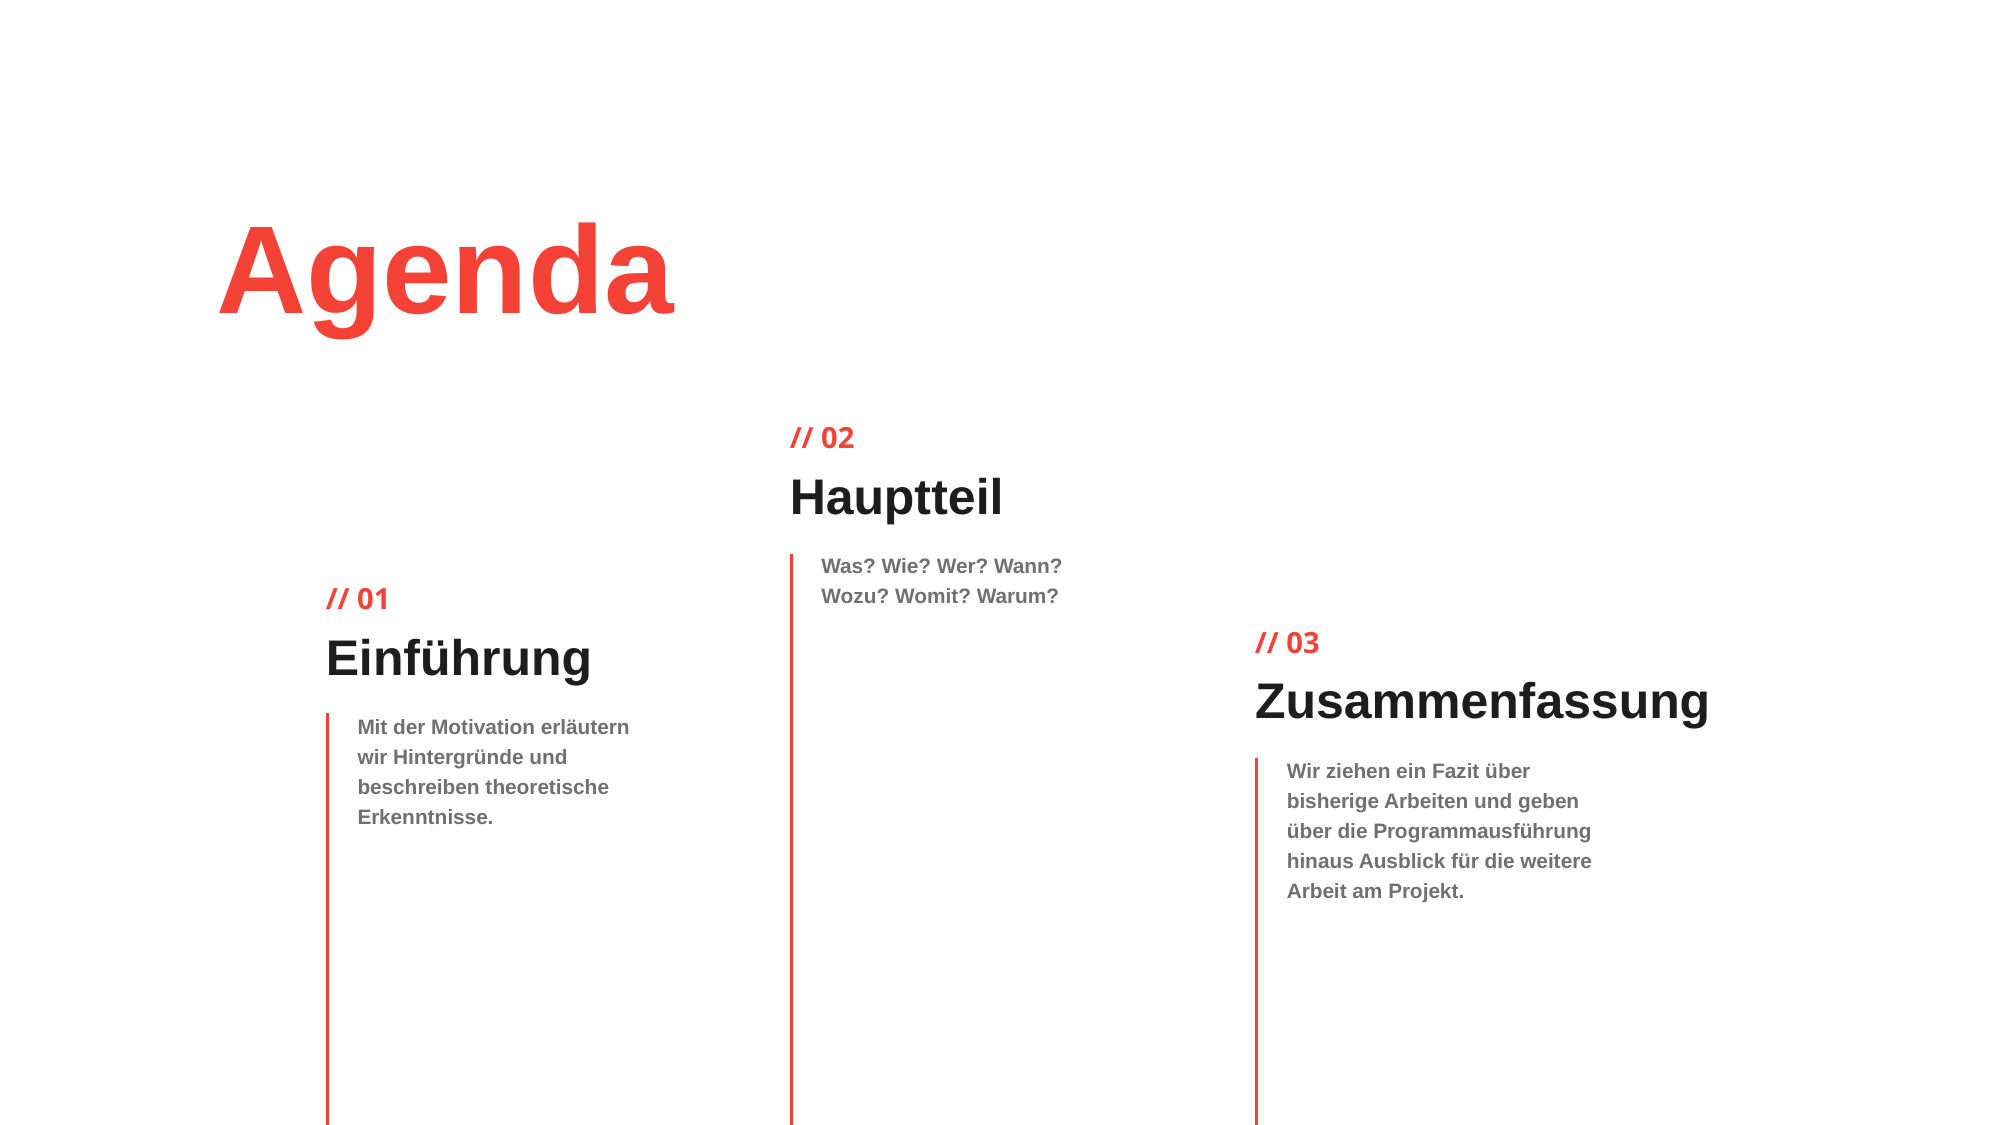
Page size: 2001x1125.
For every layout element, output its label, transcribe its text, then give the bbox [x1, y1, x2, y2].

text_box Hauptteil [789, 476, 1098, 525]
text_box Zusammenfassung [1255, 680, 1715, 729]
text_box Einführung [325, 636, 634, 685]
text_box Wir ziehen ein Fazit über bisherige Arbeiten und geben über die Programmausführung hinaus Ausblick für die weitere Arbeit am Projekt. [1286, 752, 1617, 903]
text_box // 03 [1255, 630, 1563, 659]
text_box // 02 [789, 426, 1098, 455]
text_box Agenda [216, 198, 1776, 341]
text_box Was? Wie? Wer? Wann? Wozu? Womit? Warum? [821, 548, 1130, 608]
text_box Mit der Motivation erläutern wir Hintergründe und beschreiben theoretische Erkenntnisse. [357, 708, 664, 829]
text_box // 01 [325, 586, 634, 615]
